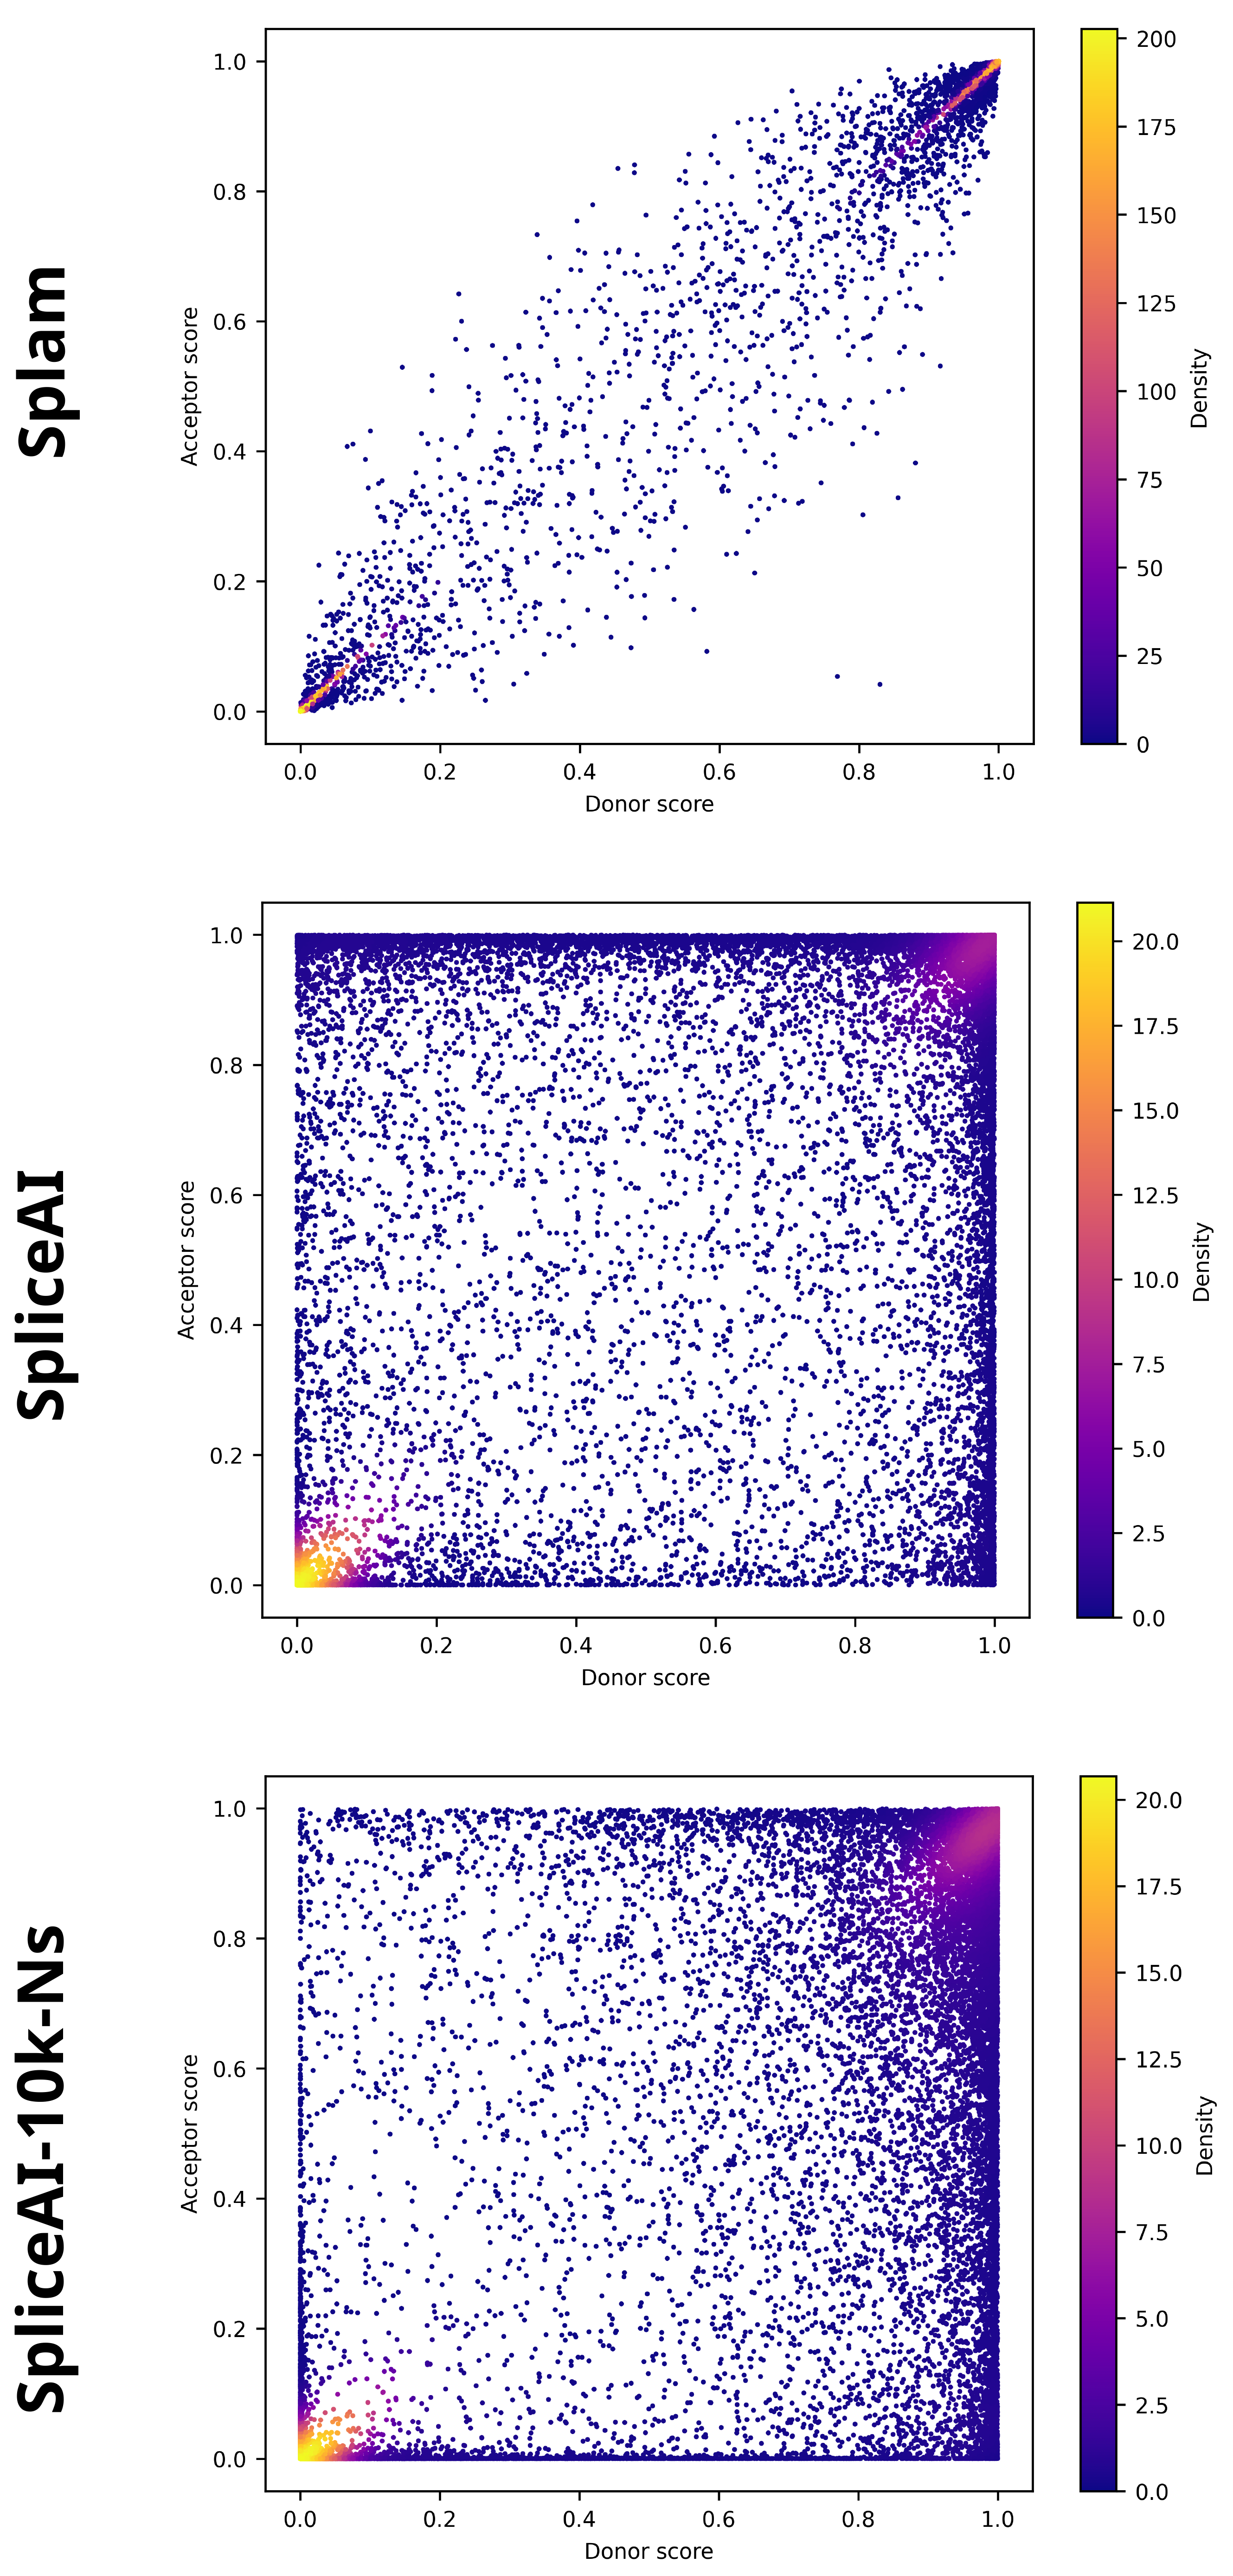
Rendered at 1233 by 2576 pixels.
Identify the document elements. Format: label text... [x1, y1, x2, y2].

picture [161, 1757, 1233, 2576]
picture [161, 9, 1228, 835]
text_box SpliceAI [0, 1162, 79, 1430]
picture [158, 883, 1231, 1709]
text_box Splam [0, 257, 81, 467]
text_box SpliceAI-10k-Ns [0, 1917, 79, 2422]
